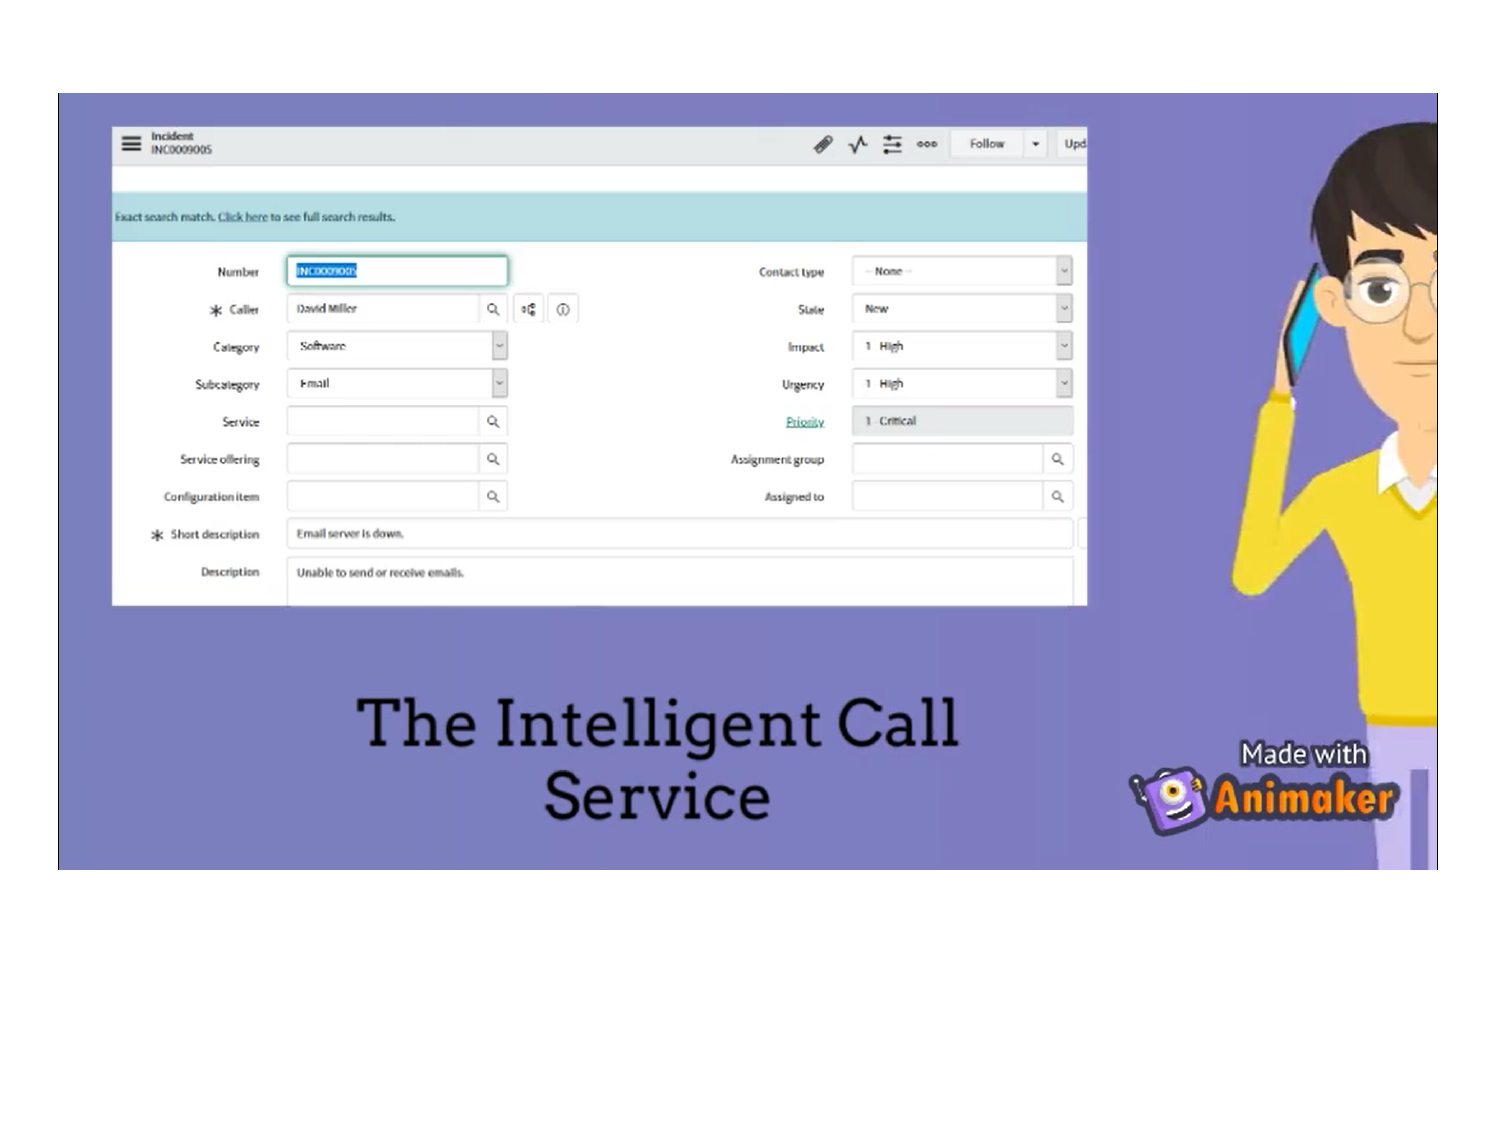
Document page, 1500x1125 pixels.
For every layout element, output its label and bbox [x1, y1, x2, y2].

picture [58, 93, 1438, 870]
